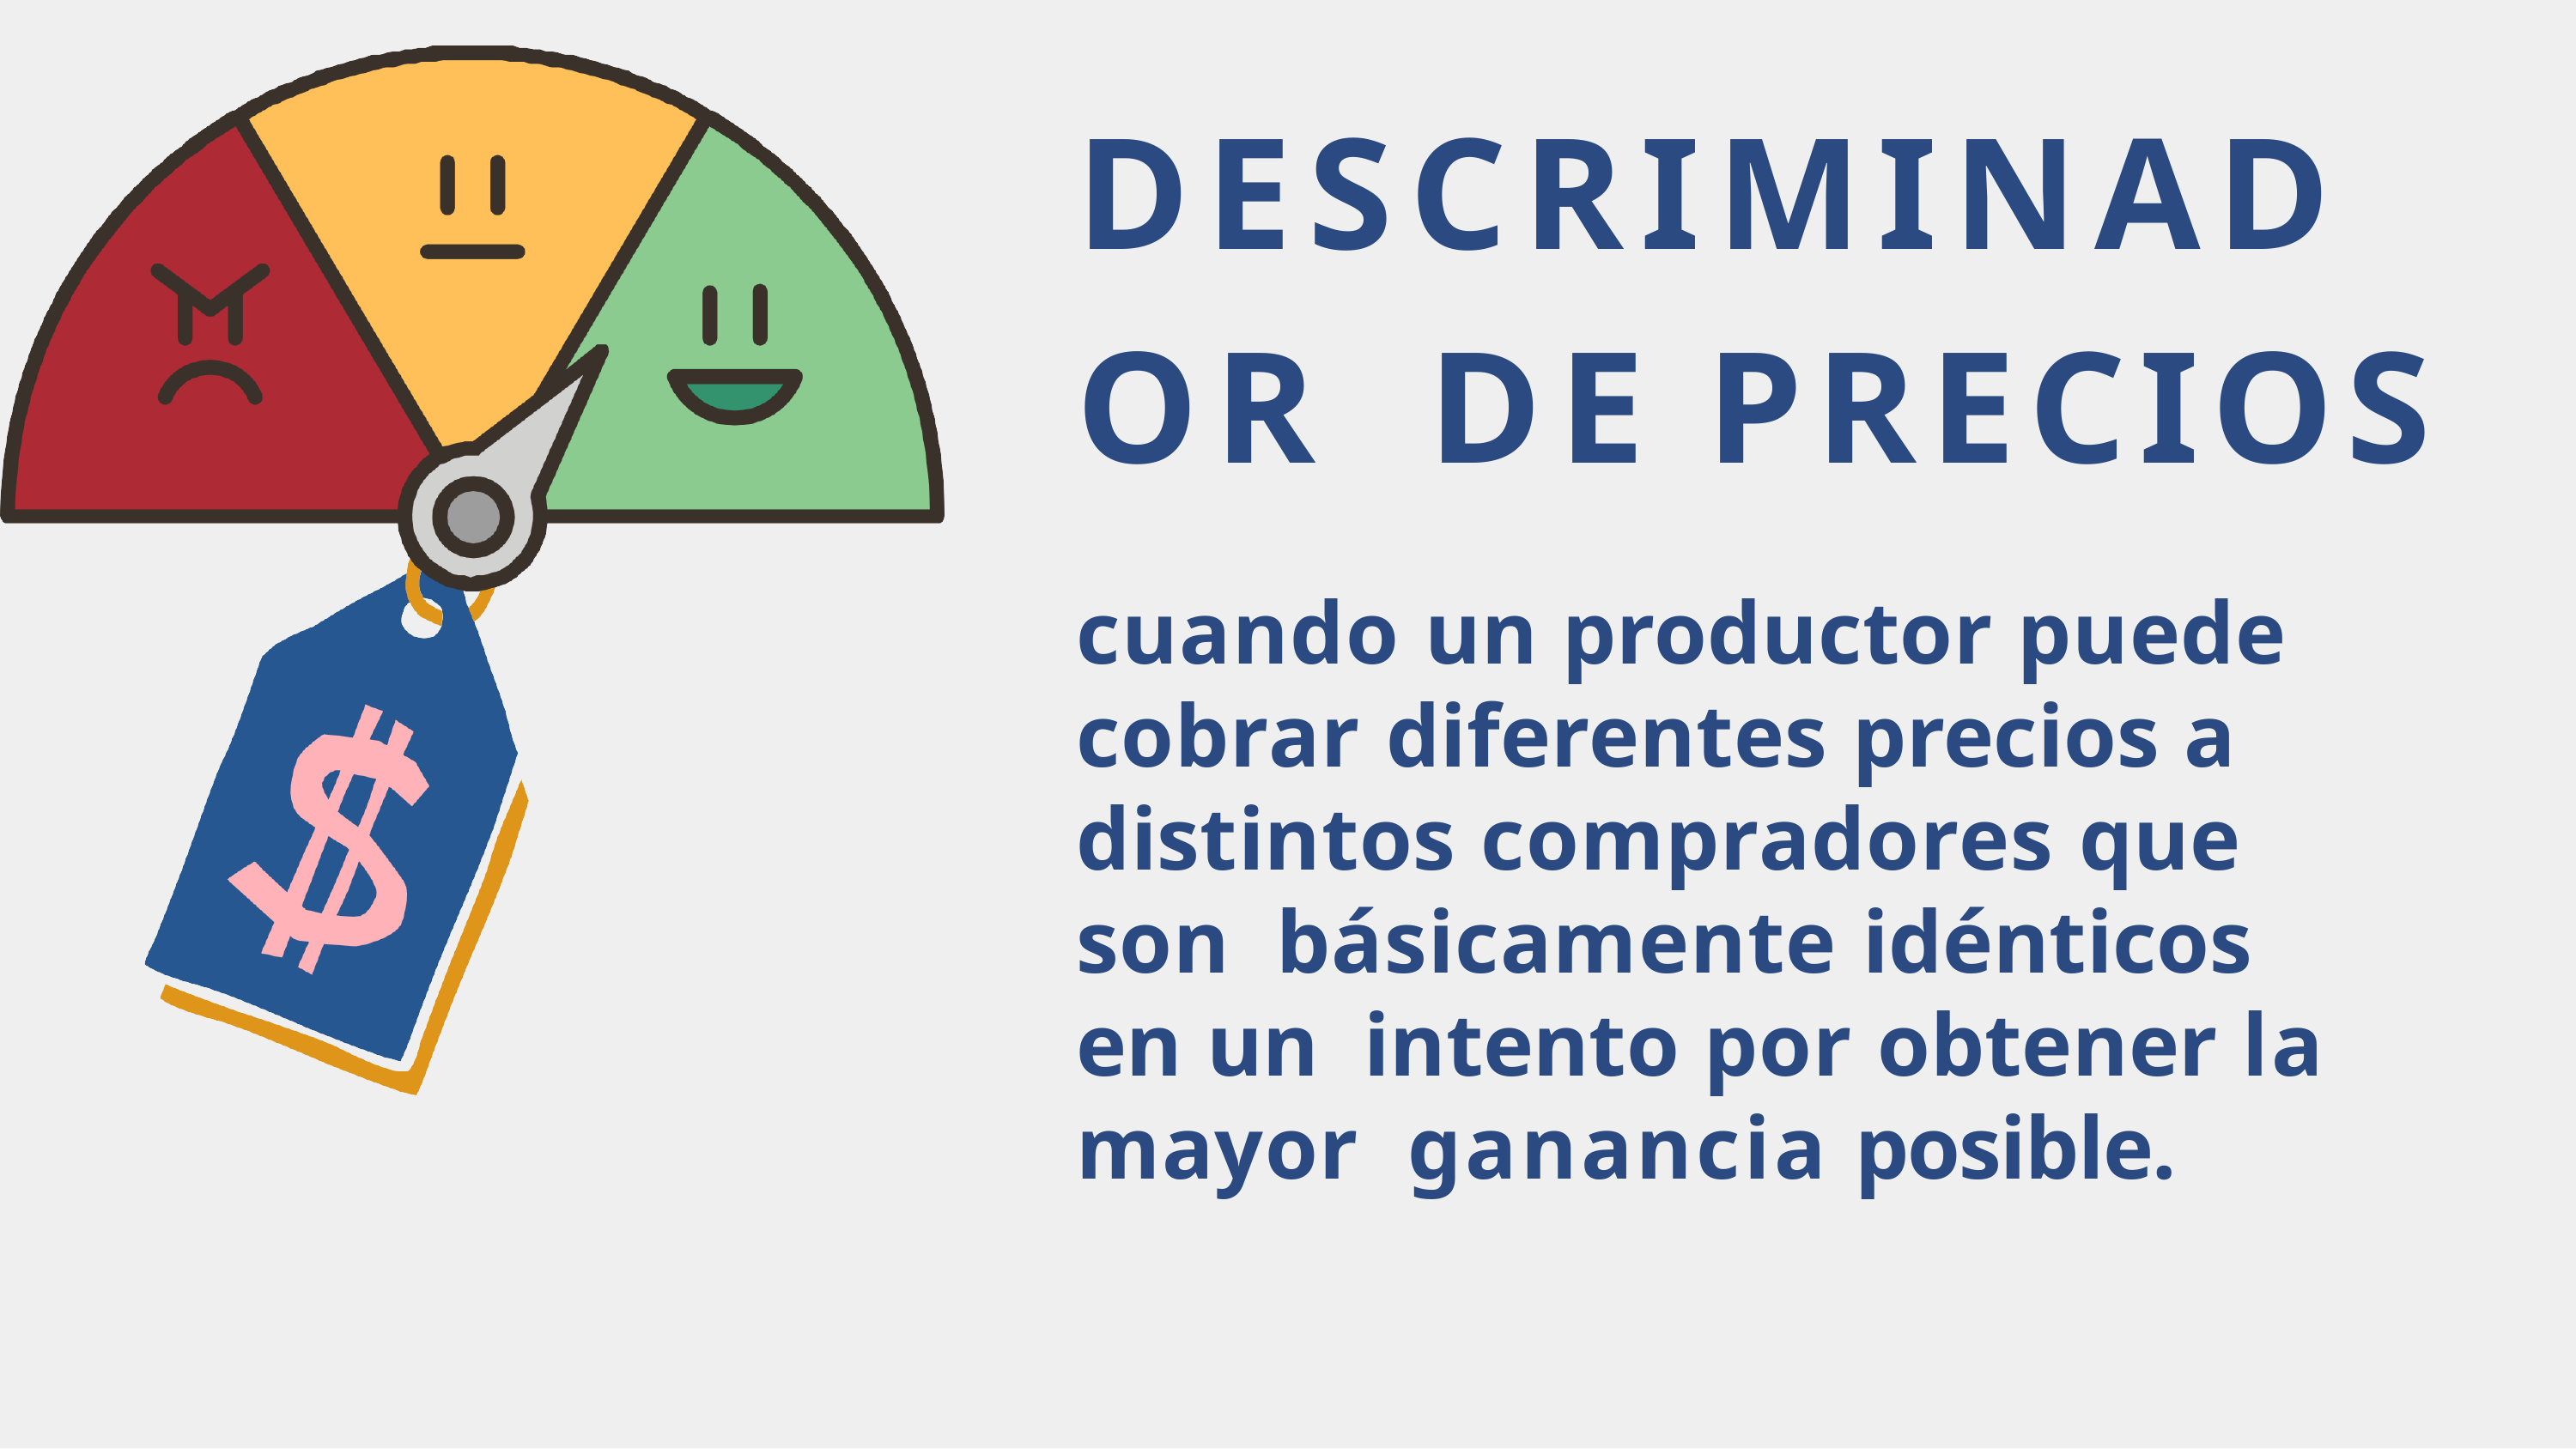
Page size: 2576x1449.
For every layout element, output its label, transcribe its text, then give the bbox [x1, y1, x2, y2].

text_box cuando un productor puede cobrar diferentes precios a distintos compradores que son básicamente idénticos en un intento por obtener la mayor ganancia posible. [1074, 576, 2331, 1197]
title DESCRIMINADOR DE PRECIOS [1074, 64, 2445, 494]
text_box [0, 0, 2576, 1449]
picture [0, 45, 945, 1095]
